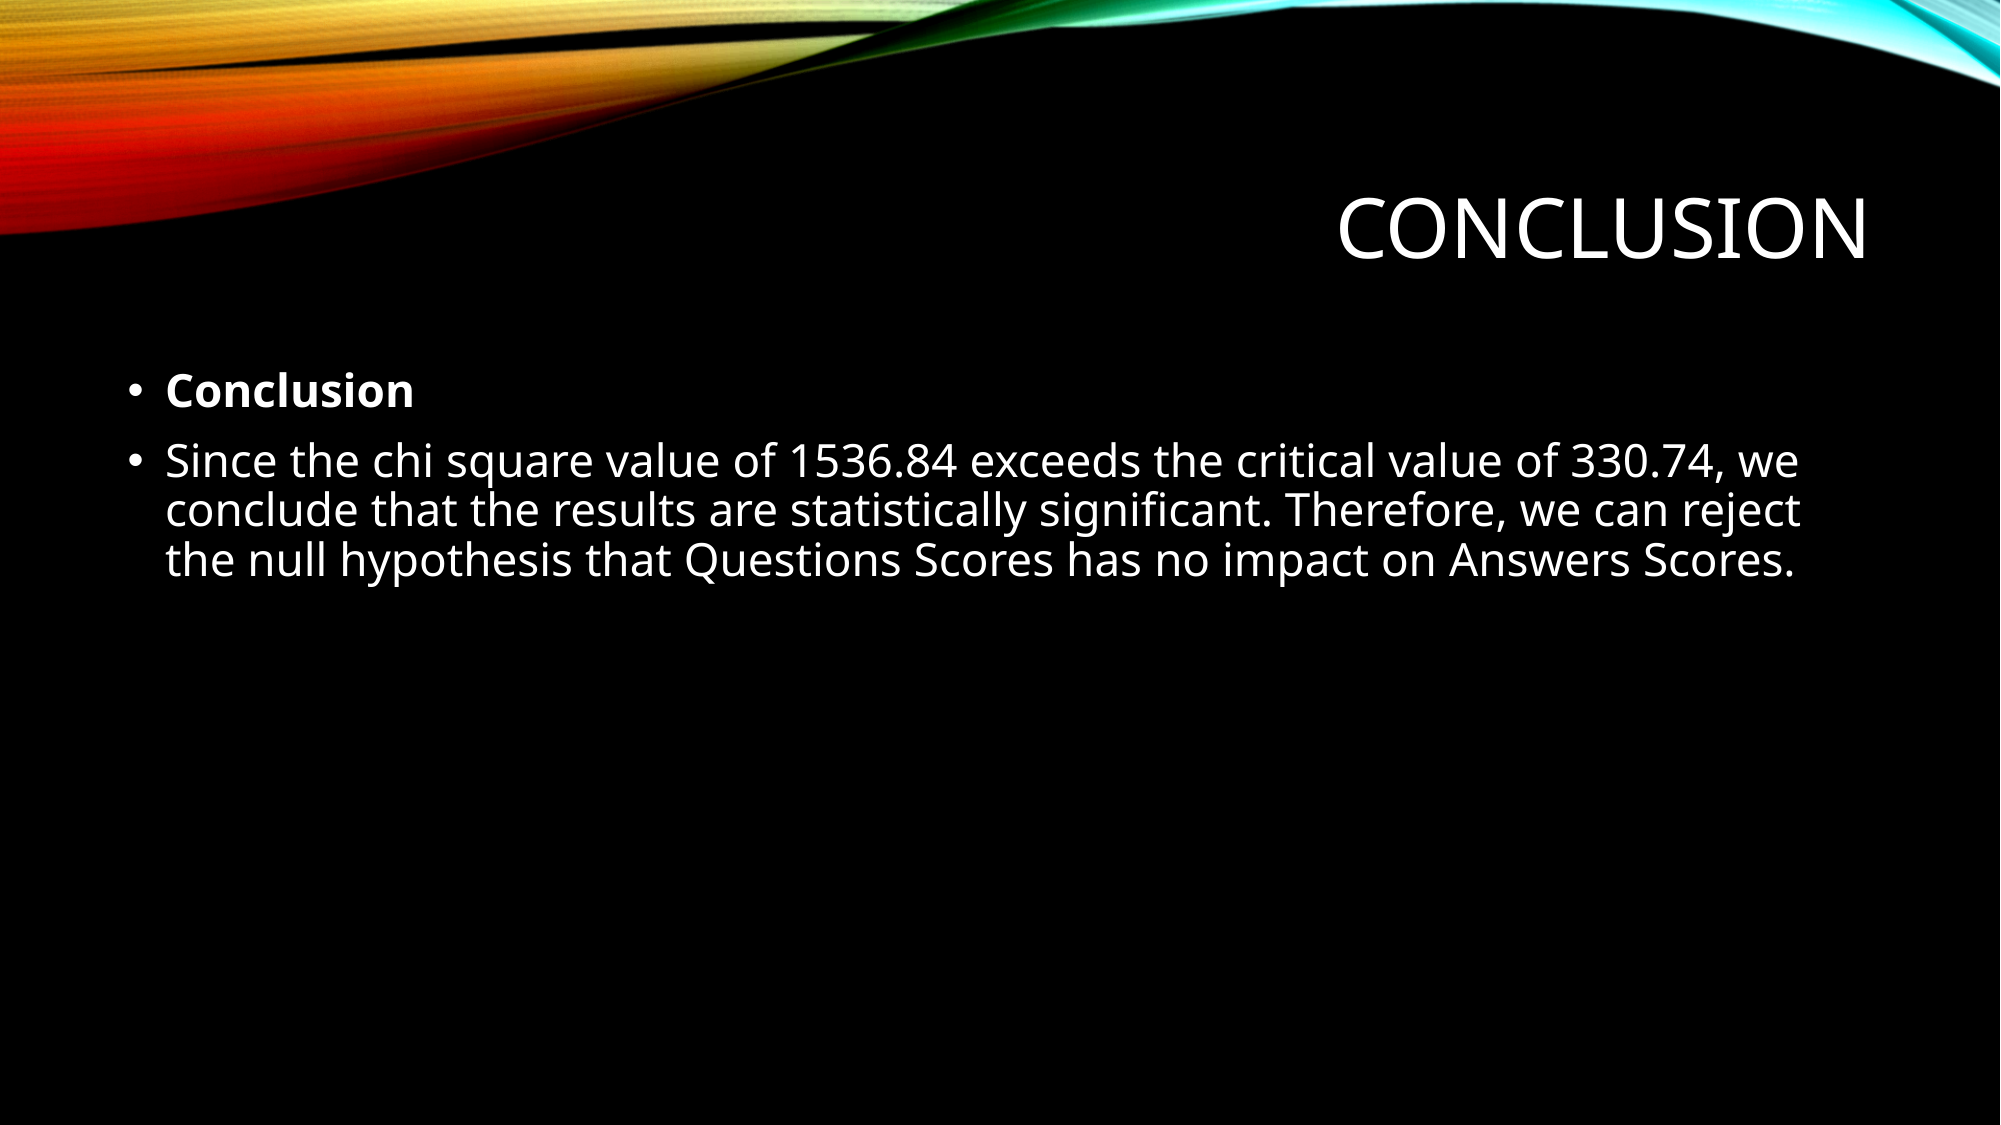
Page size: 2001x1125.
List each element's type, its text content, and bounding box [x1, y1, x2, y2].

title Conclusion [474, 125, 1888, 338]
list Conclusion Since the chi square value of 1536.84 exceeds the critical value of 330.74, we conclude that the results are statistically significant. Therefore, we can reject the null hypothesis that Questions Scores has no impact on Answers Scores. [112, 360, 1888, 1021]
picture [0, 0, 2000, 237]
